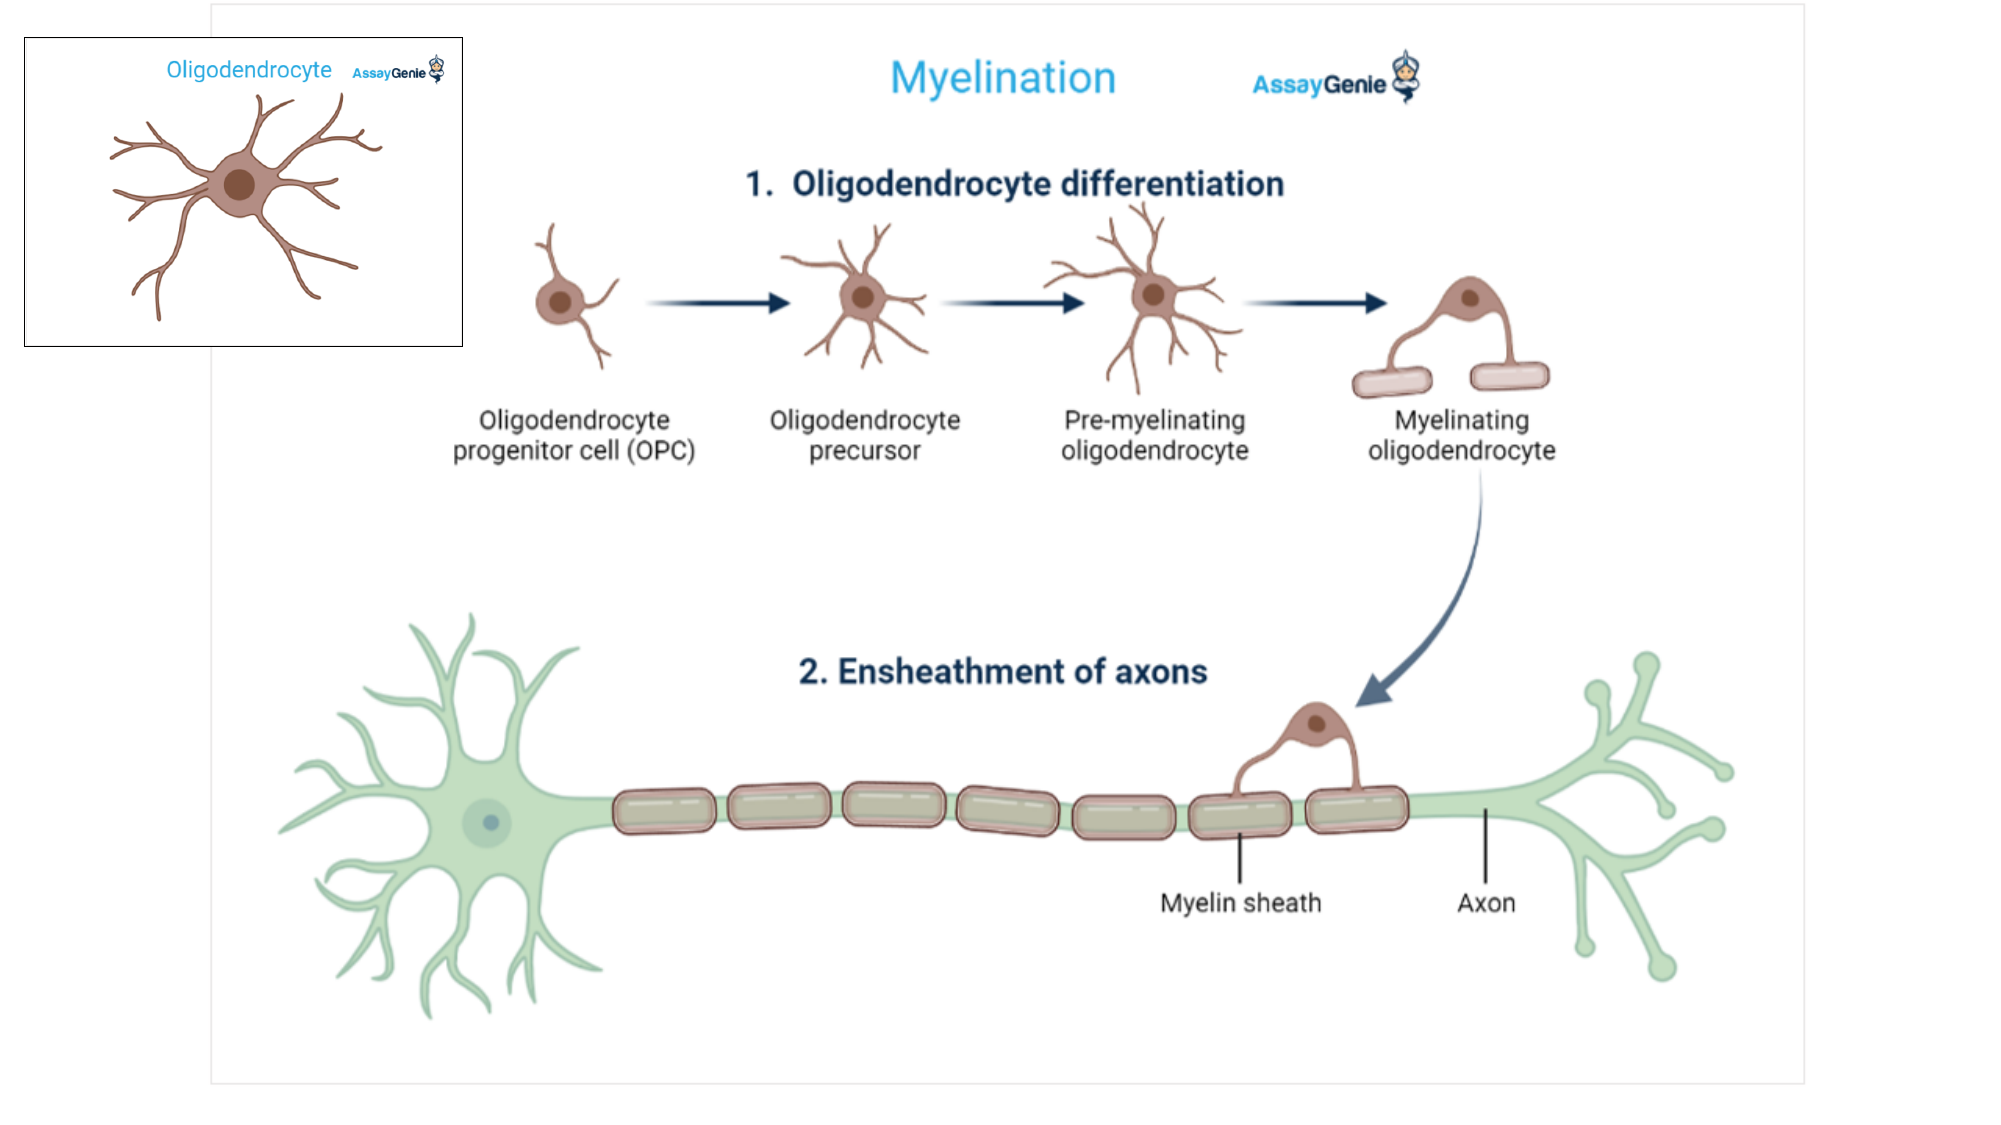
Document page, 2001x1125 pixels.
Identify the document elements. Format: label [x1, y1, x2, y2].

picture [24, 0, 1810, 1088]
